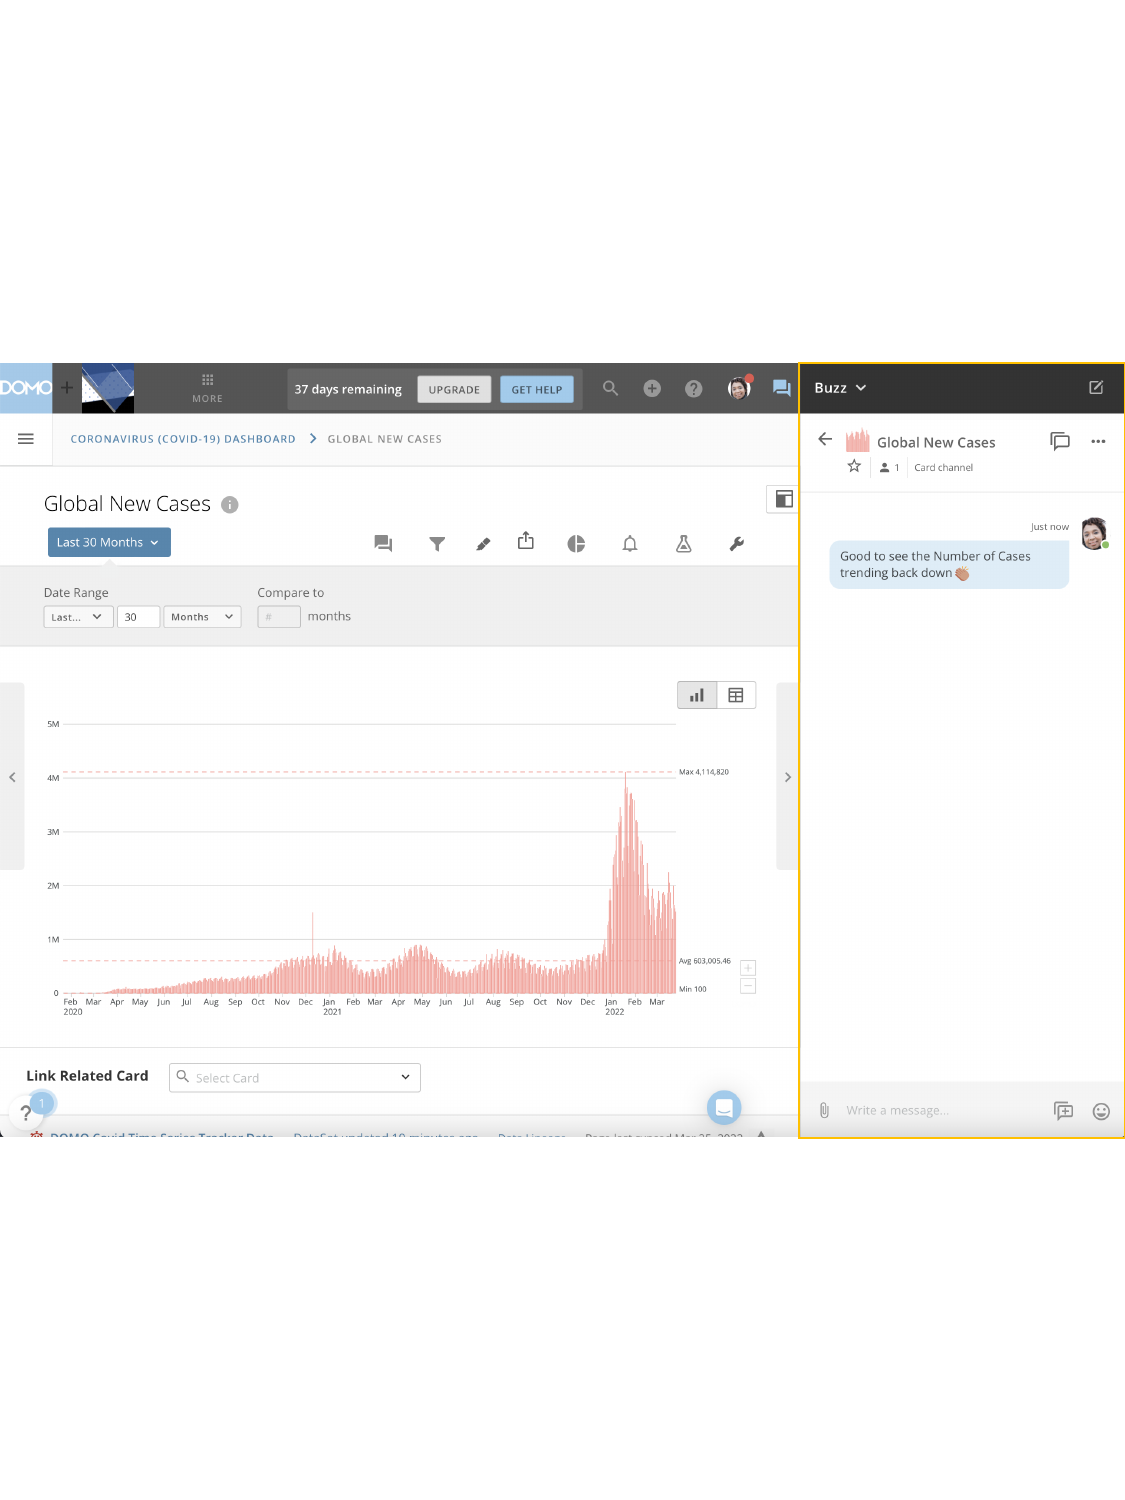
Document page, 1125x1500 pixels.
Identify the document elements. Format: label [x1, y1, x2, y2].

picture [0, 363, 1125, 1137]
